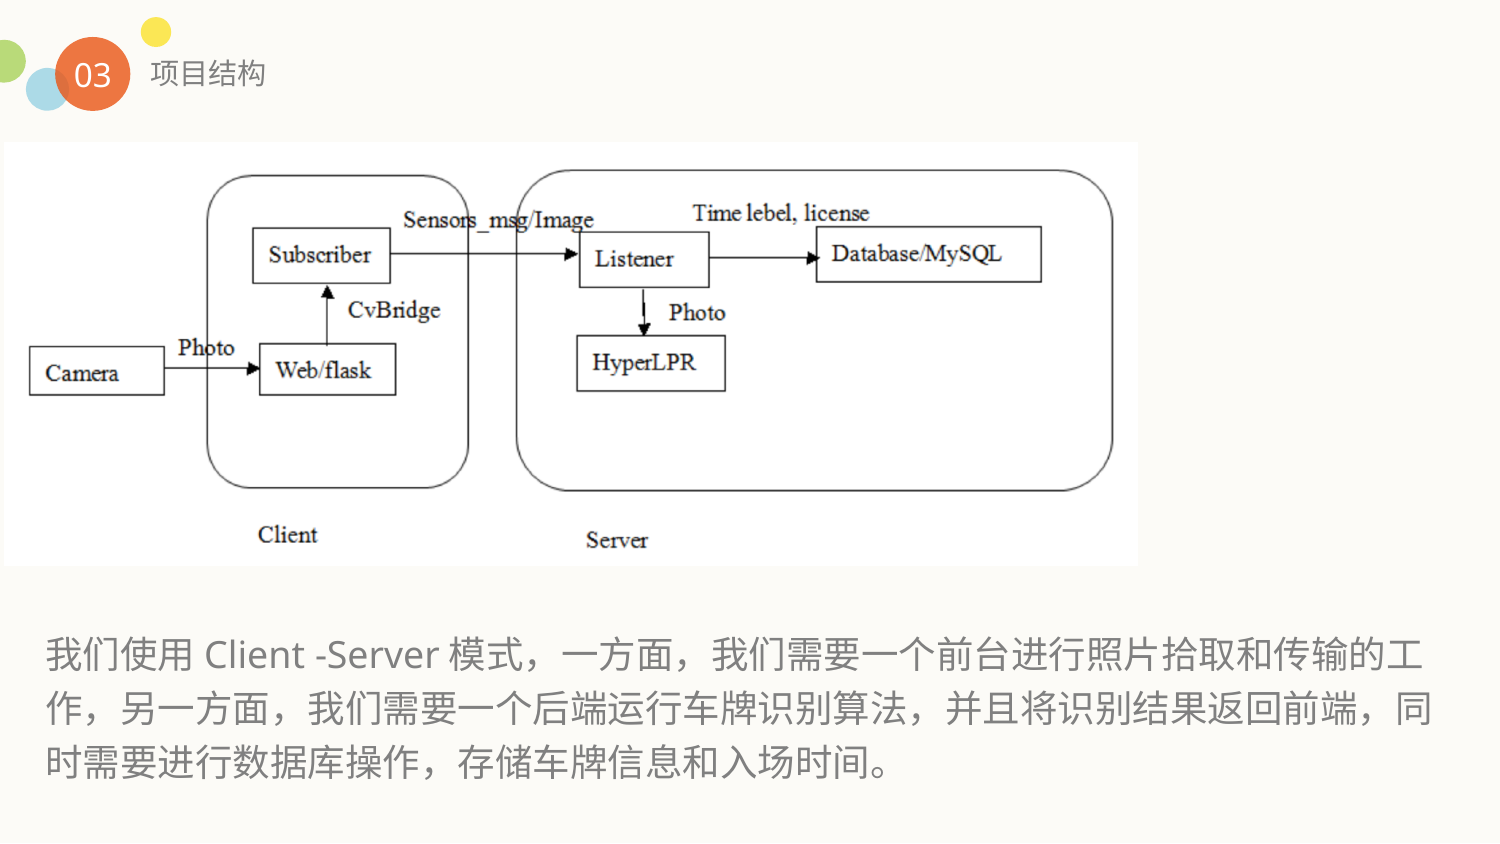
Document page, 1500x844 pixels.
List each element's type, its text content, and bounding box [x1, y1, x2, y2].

text_box [140, 17, 172, 48]
text_box 我们使用Client -Server模式，一方面，我们需要一个前台进行照片拾取和传输的工作，另一方面，我们需要一个后端运行⻋牌识别算法，并且将识别结果返回前端，同时需要进行数据库操作，存储⻋牌信息和入场时间。 [45, 614, 1461, 791]
text_box 项目结构 [150, 55, 606, 91]
text_box [55, 36, 131, 111]
text_box [0, 39, 26, 83]
picture [3, 142, 1138, 567]
text_box [25, 67, 66, 111]
text_box 03 [65, 53, 121, 94]
